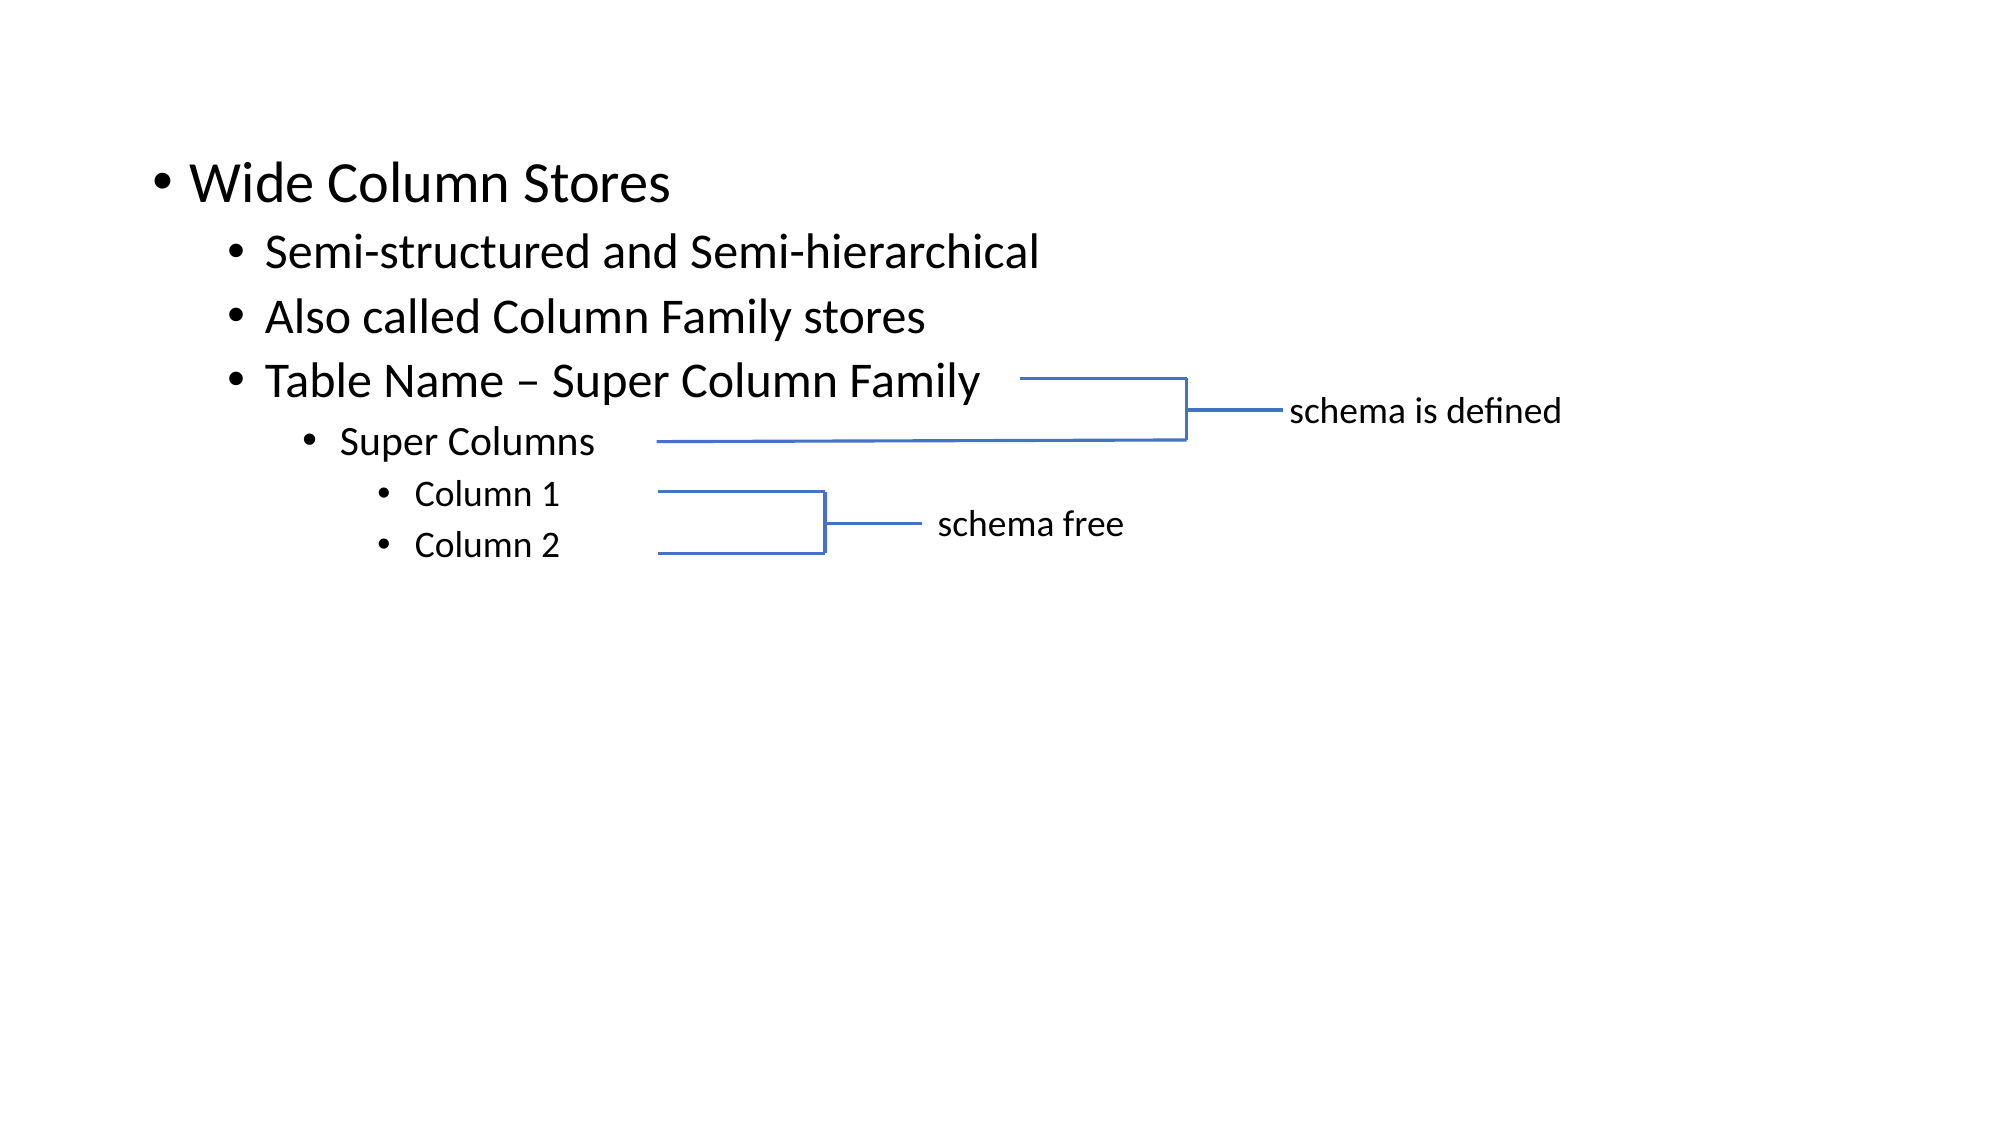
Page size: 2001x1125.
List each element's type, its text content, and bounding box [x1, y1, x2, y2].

list Wide Column Stores Semi-structured and Semi-hierarchical Also called Column Family stores Table Name – Super Column Family Super Columns Column 1 Column 2 [137, 144, 1863, 1014]
text_box schema free [922, 491, 1140, 552]
text_box schema is defined [1274, 378, 1578, 438]
